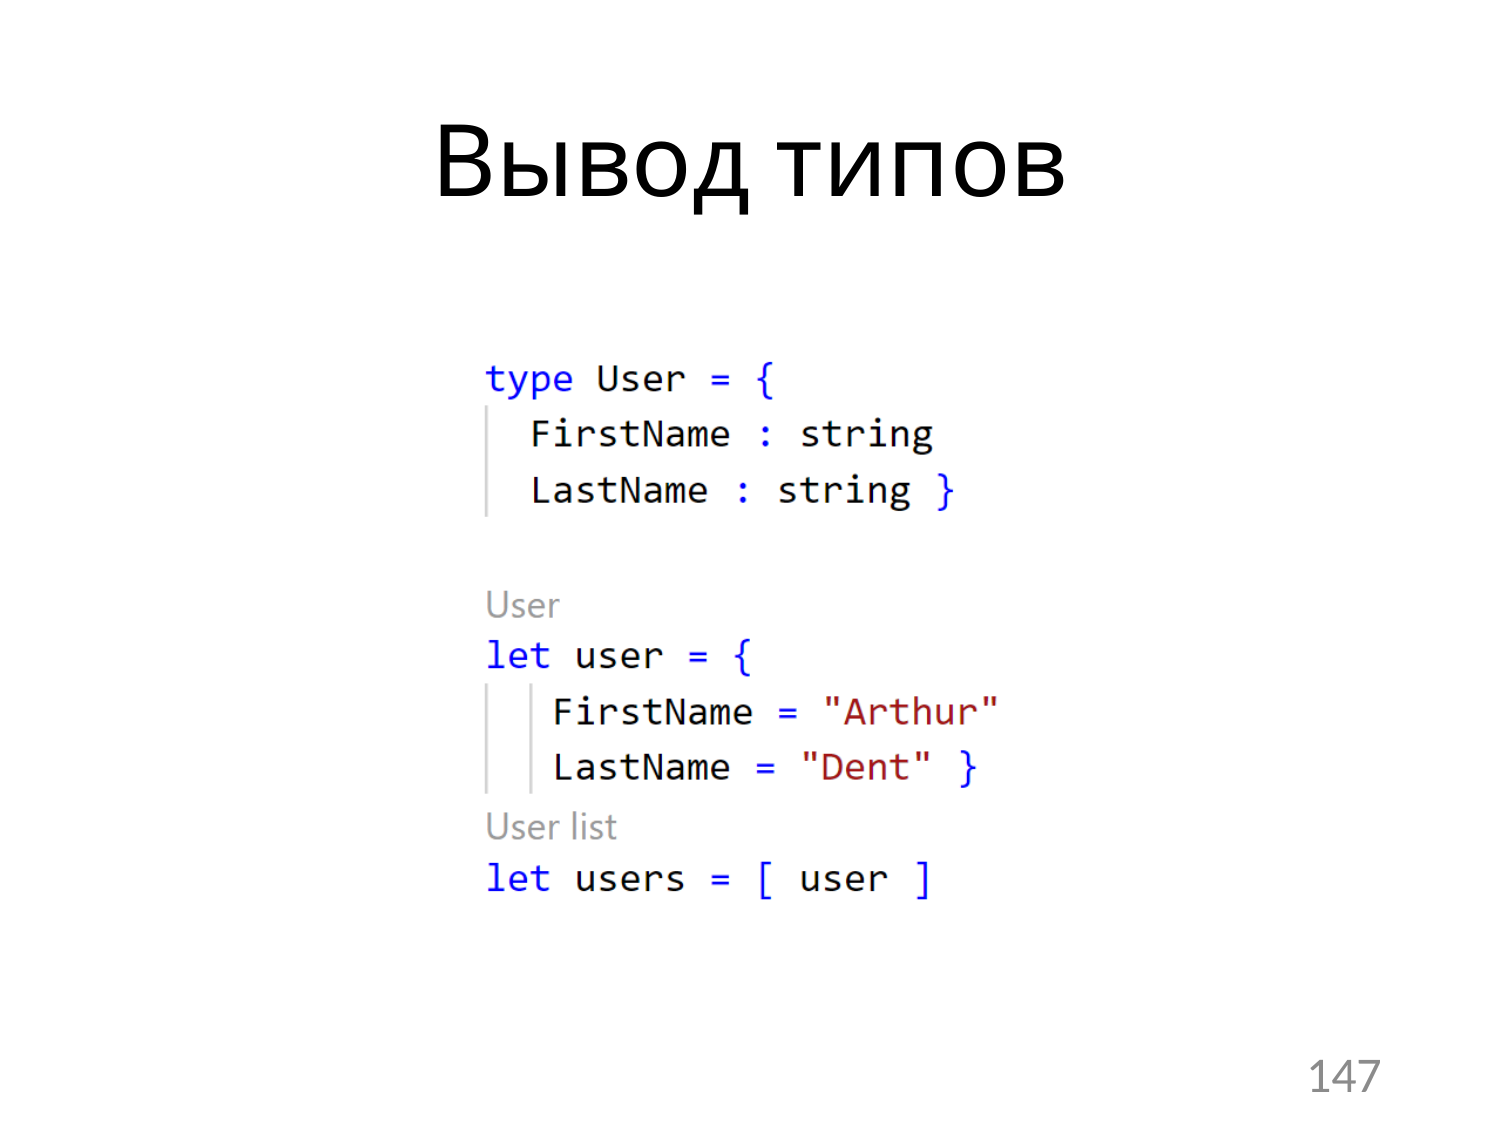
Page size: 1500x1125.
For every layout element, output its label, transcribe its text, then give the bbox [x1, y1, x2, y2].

slide_number 147 [1059, 1042, 1397, 1103]
text_box Вывод типов [416, 88, 1084, 224]
picture [472, 355, 1028, 924]
